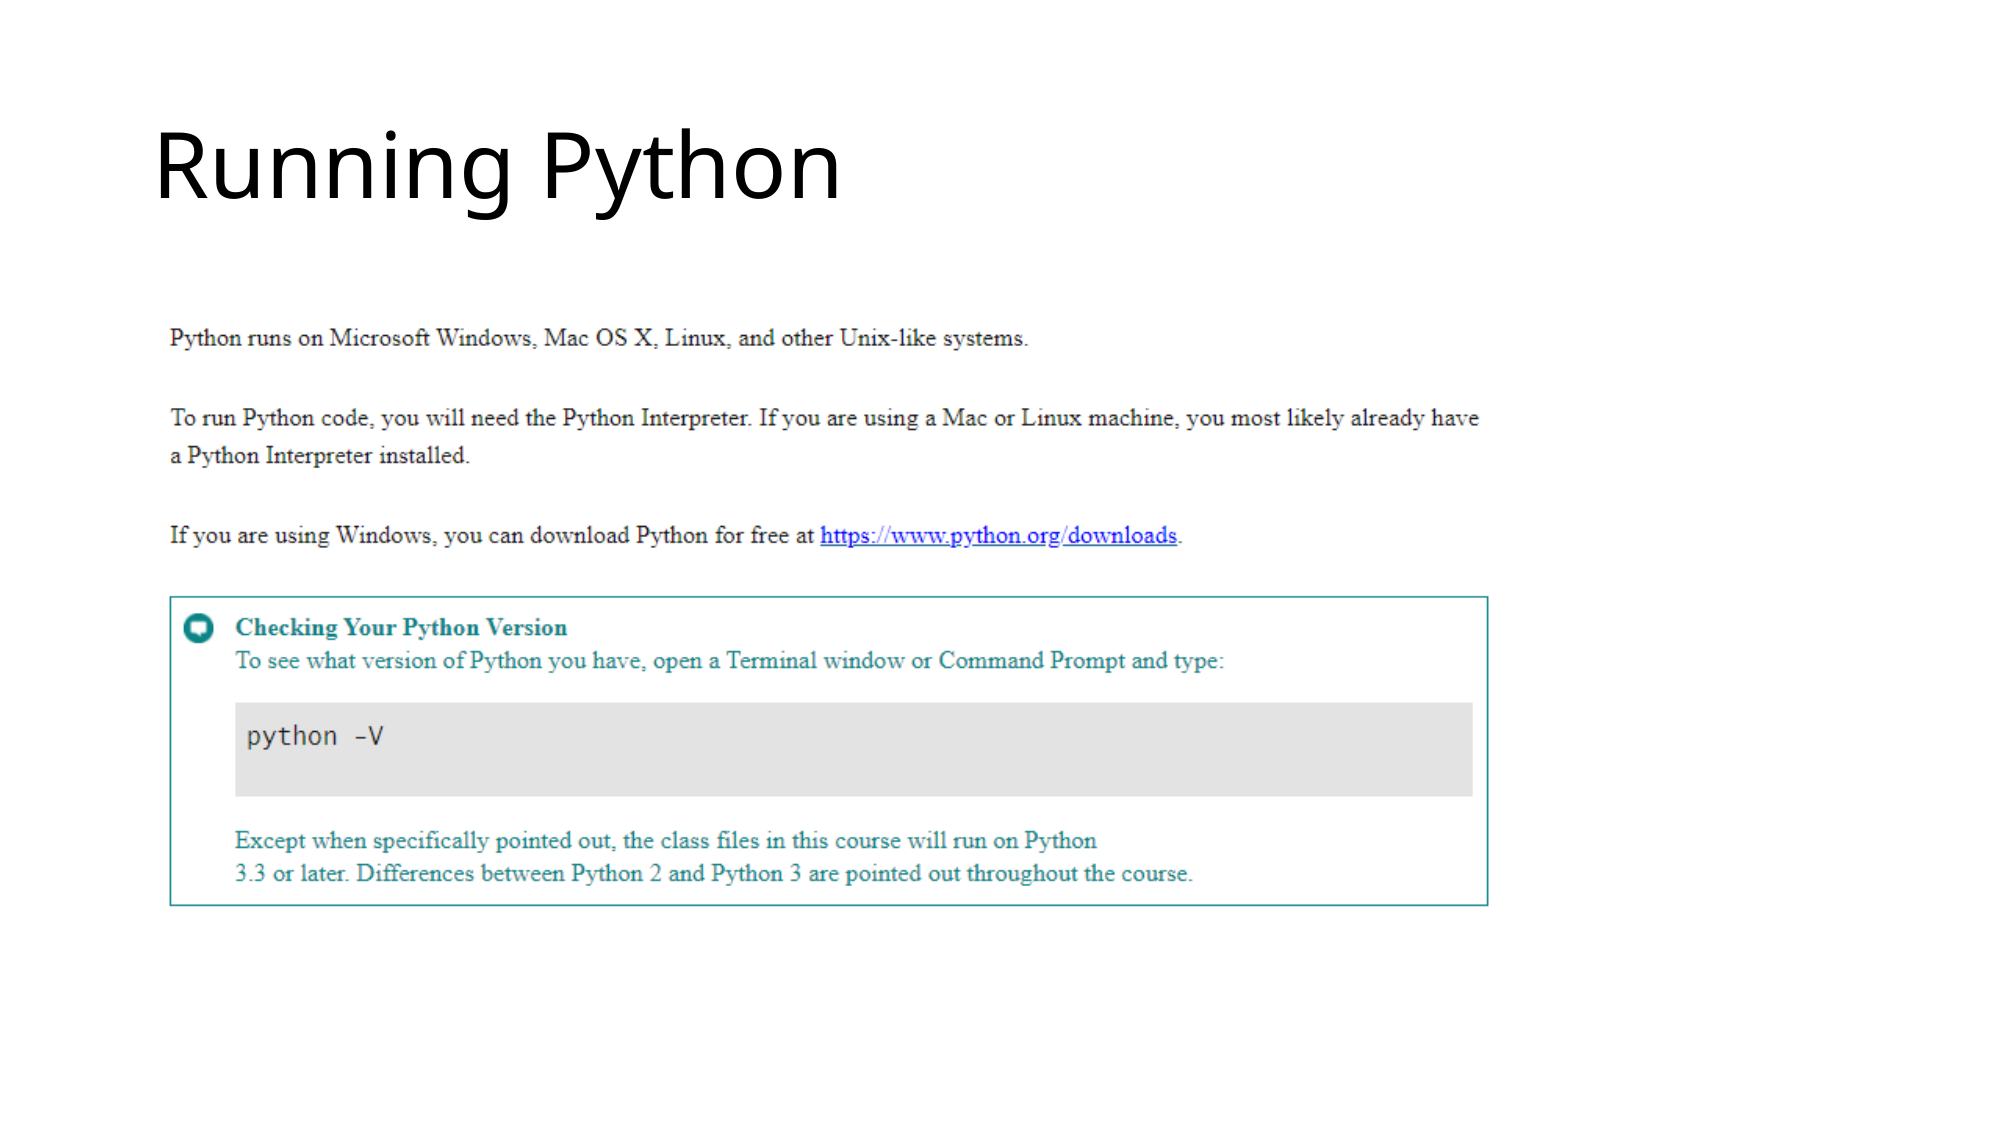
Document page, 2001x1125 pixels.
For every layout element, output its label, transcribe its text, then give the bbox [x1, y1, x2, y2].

title Running Python [137, 59, 1863, 278]
picture [148, 299, 1581, 958]
